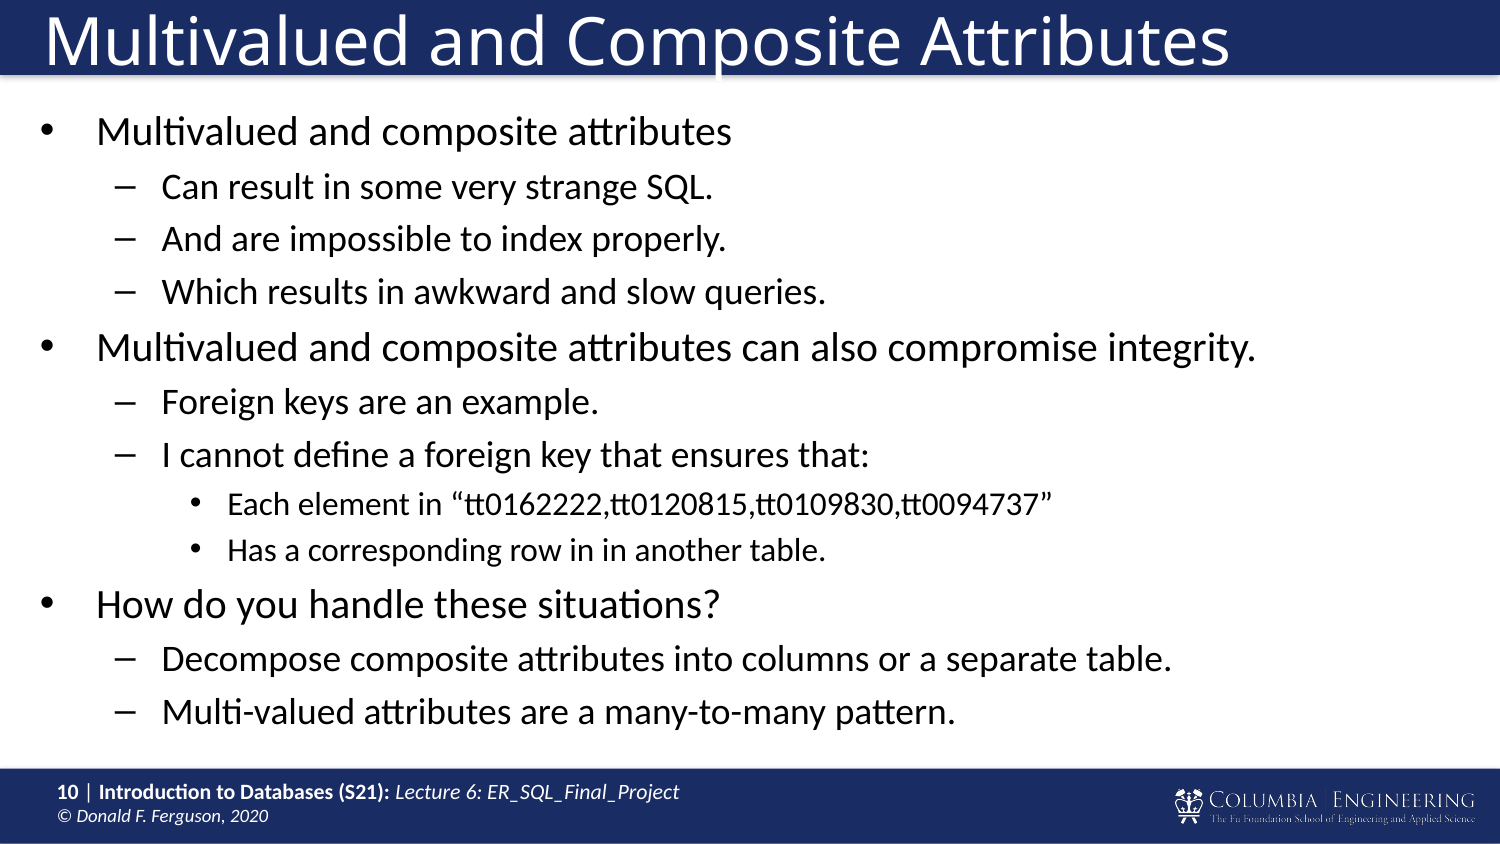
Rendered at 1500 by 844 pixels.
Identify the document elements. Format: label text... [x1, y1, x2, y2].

title Multivalued and Composite Attributes [28, 0, 1450, 73]
list Multivalued and composite attributes Can result in some very strange SQL. And are impossible to index properly. Which results in awkward and slow queries. Multivalued and composite attributes can also compromise integrity. Foreign keys are an example. I cannot define a foreign key that ensures that: Each element in “tt0162222,tt0120815,tt0109830,tt0094737” Has a corresponding row in in another table. How do you handle these situations? Decompose composite attributes into columns or a separate table. Multi-valued attributes are a many-to-many pattern. [24, 96, 1475, 760]
